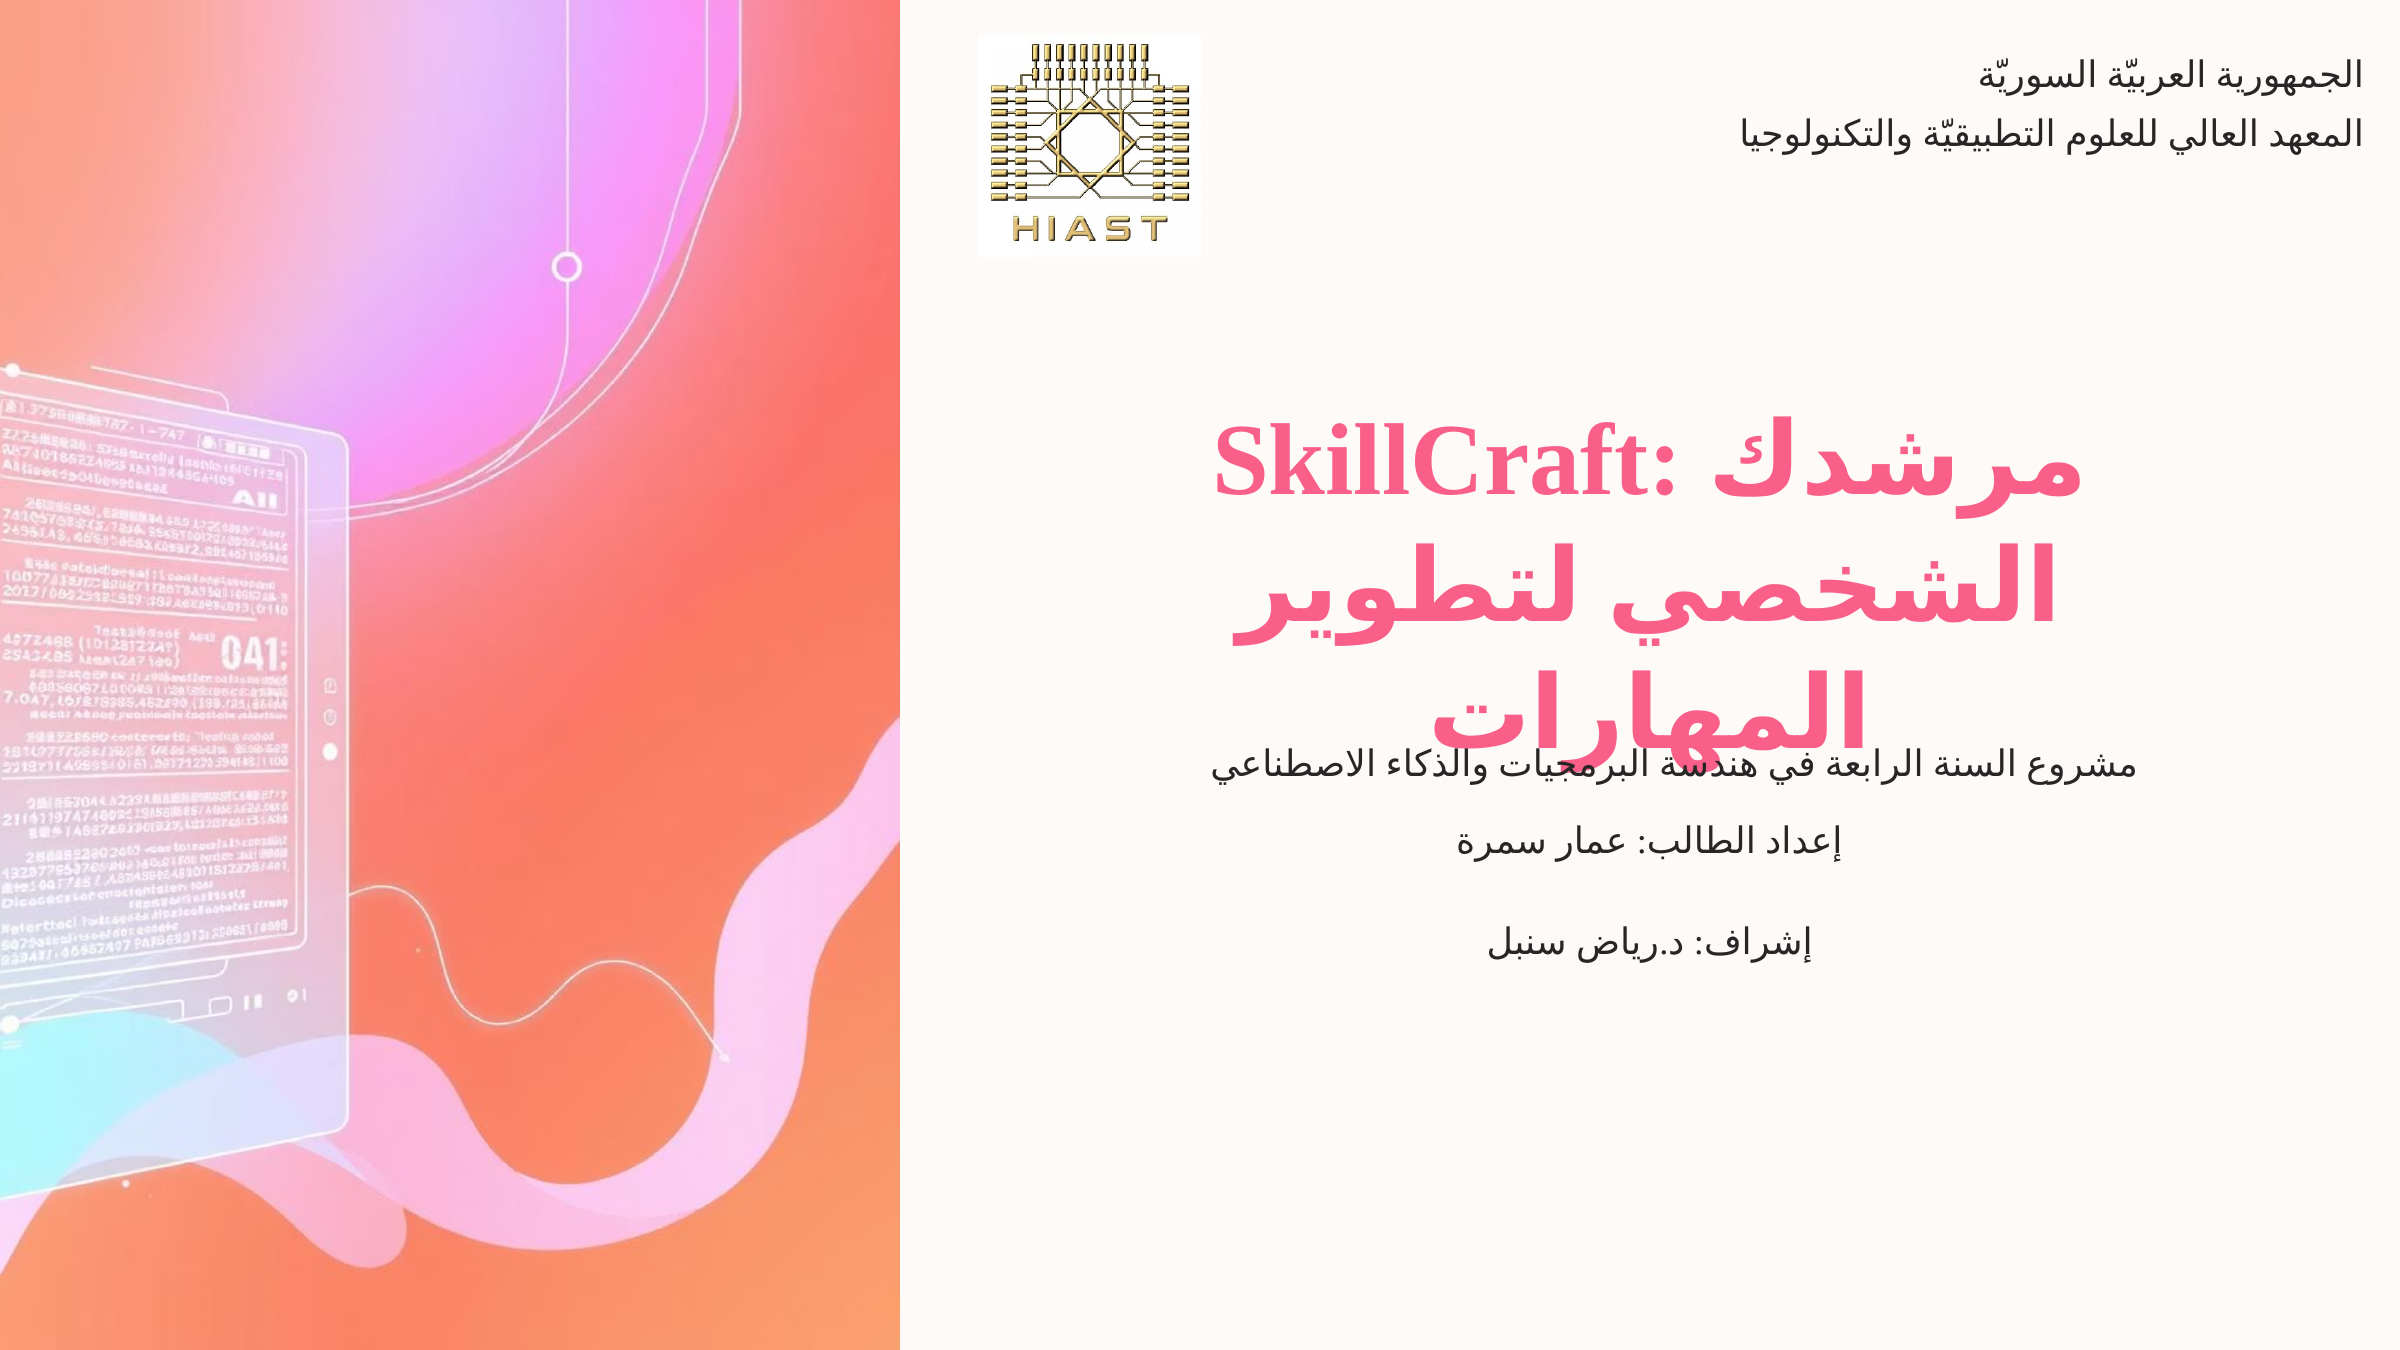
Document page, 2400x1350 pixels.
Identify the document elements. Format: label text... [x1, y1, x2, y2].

picture [0, 0, 900, 1350]
text_box الجمهورية العربيّة السوريّة المعهد العالي للعلوم التطبيقيّة والتكنولوجيا [1201, 35, 2365, 95]
picture [978, 35, 1201, 257]
text_box SkillCraft: مرشدك الشخصي لتطوير المهارات [1030, 388, 2270, 644]
text_box إشراف: د.رياض سنبل [1030, 902, 2270, 962]
text_box إعداد الطالب: عمار سمرة [1030, 800, 2270, 861]
text_box مشروع السنة الرابعة في هندسة البرمجيات والذكاء الاصطناعي [1055, 724, 2295, 785]
